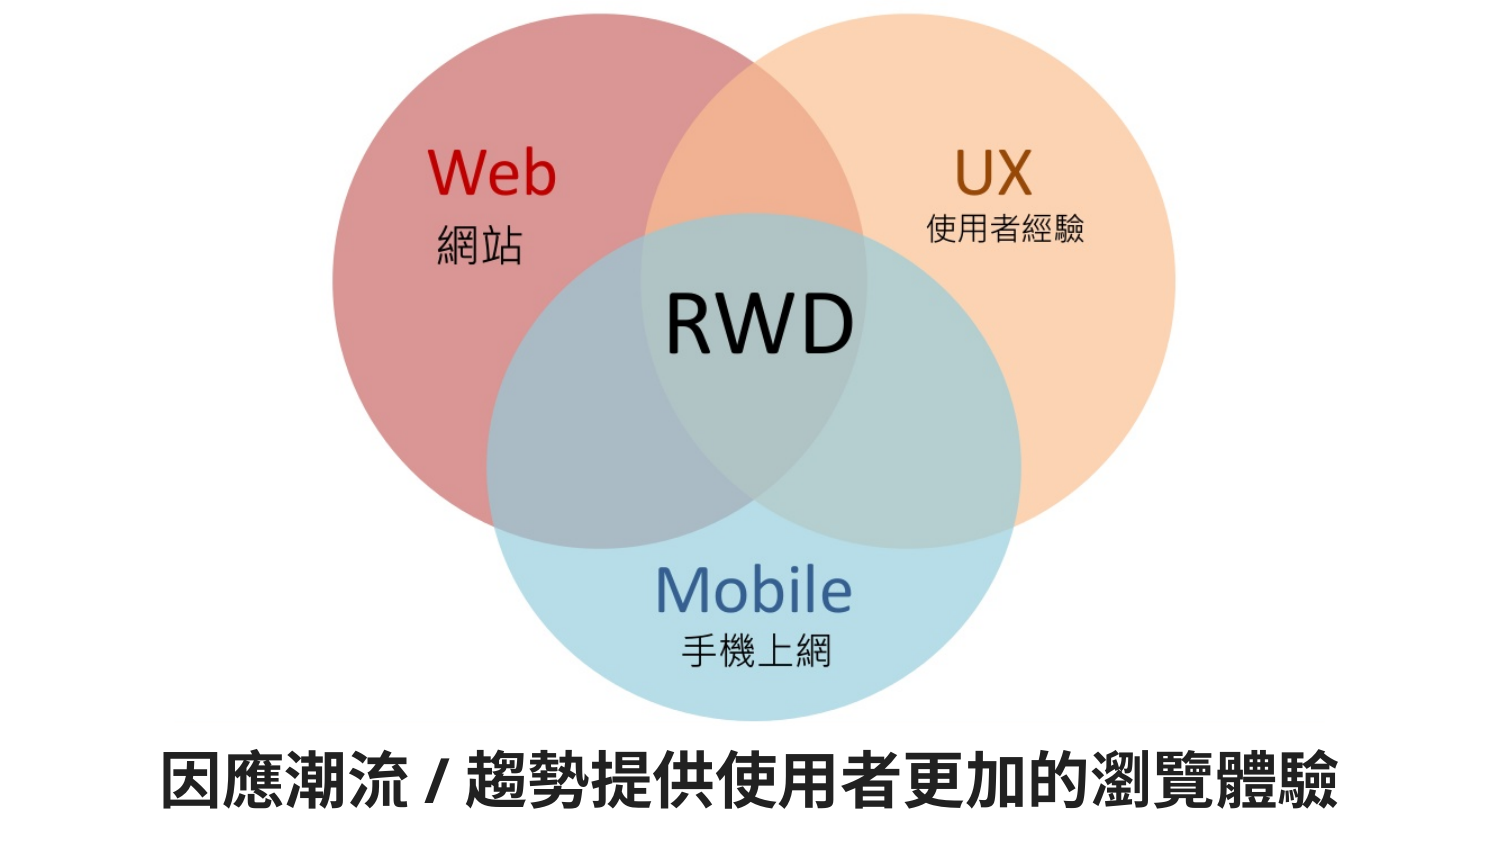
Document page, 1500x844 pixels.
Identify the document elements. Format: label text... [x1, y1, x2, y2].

title 因應潮流/趨勢提供使用者更加的瀏覽體驗 [51, 725, 1449, 822]
picture [174, 0, 1326, 726]
